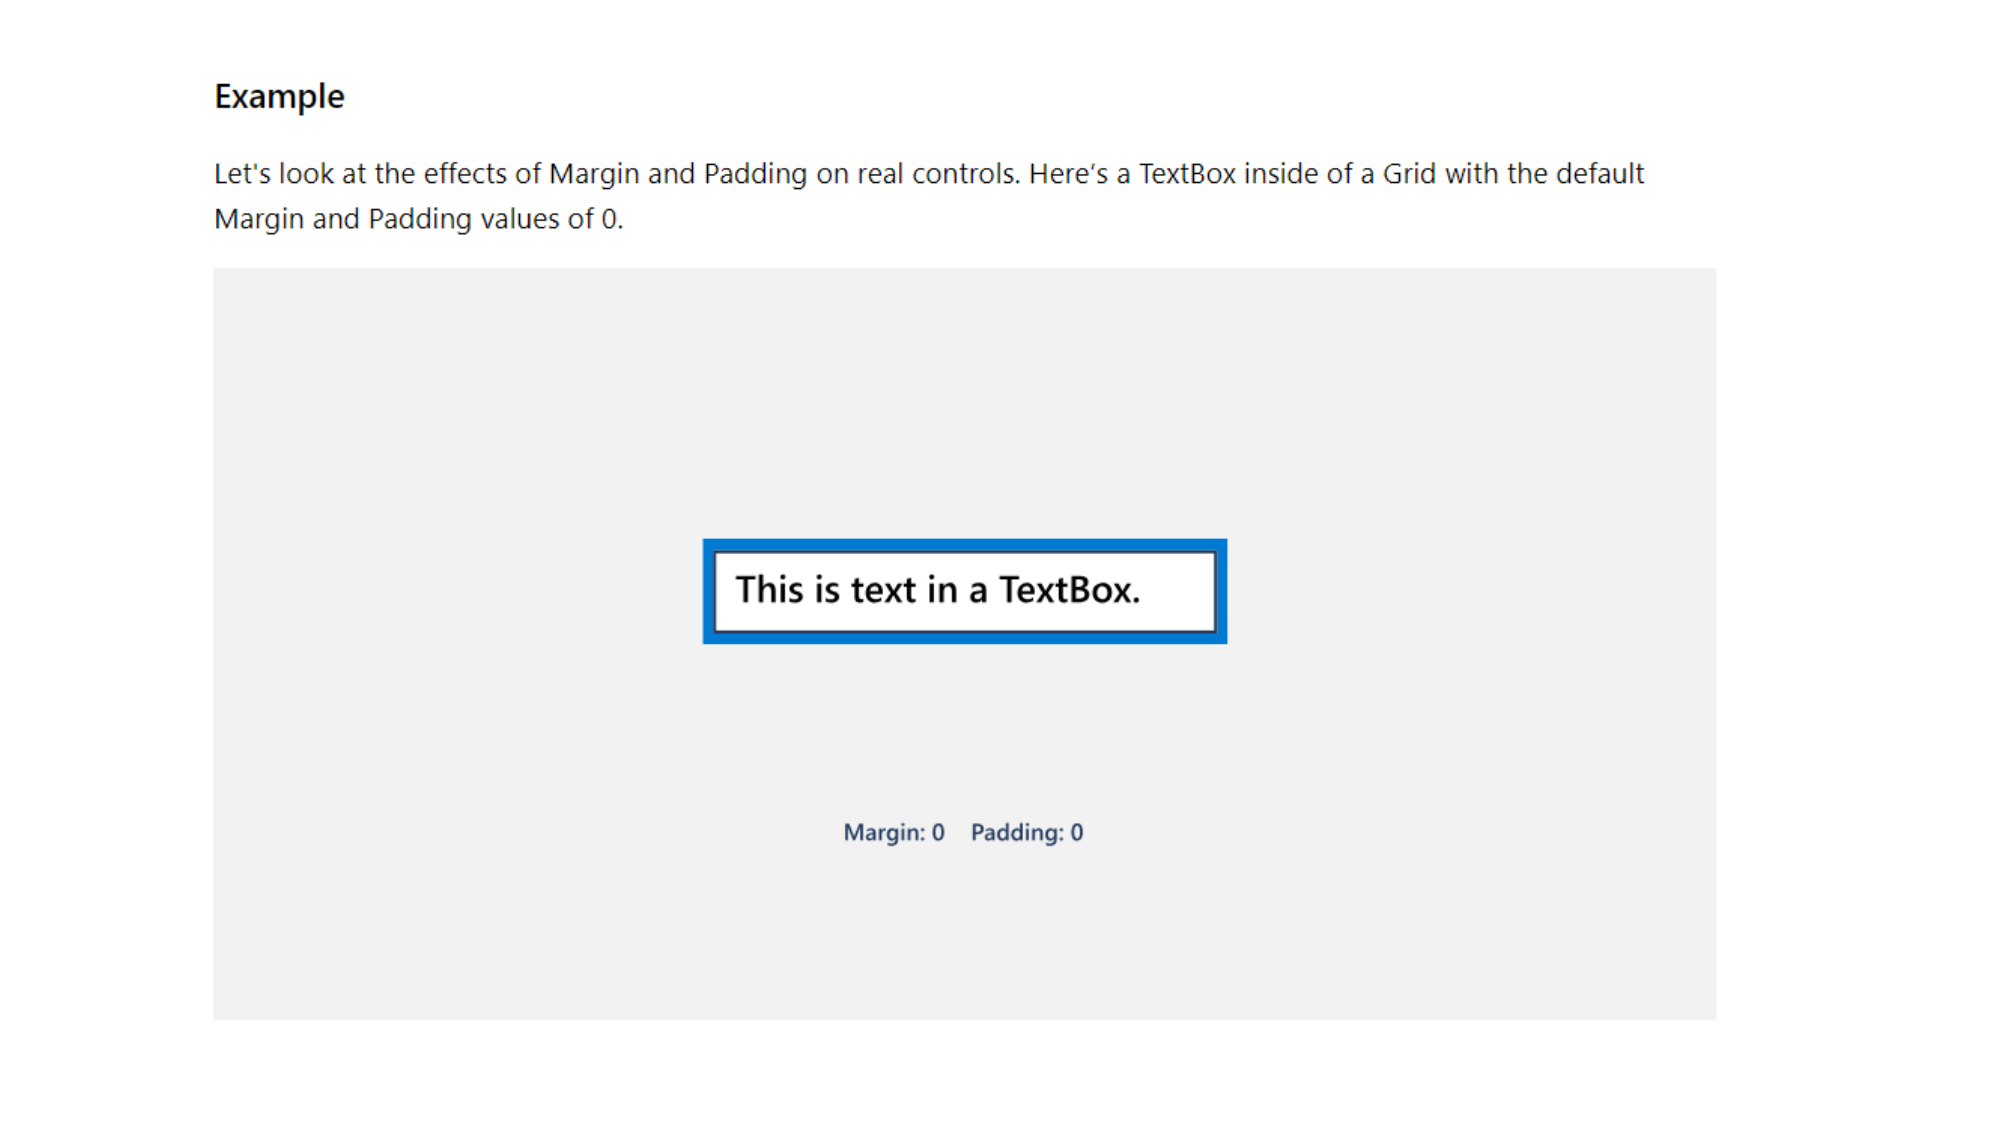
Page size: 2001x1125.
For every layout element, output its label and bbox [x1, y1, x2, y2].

picture [191, 66, 1727, 1030]
